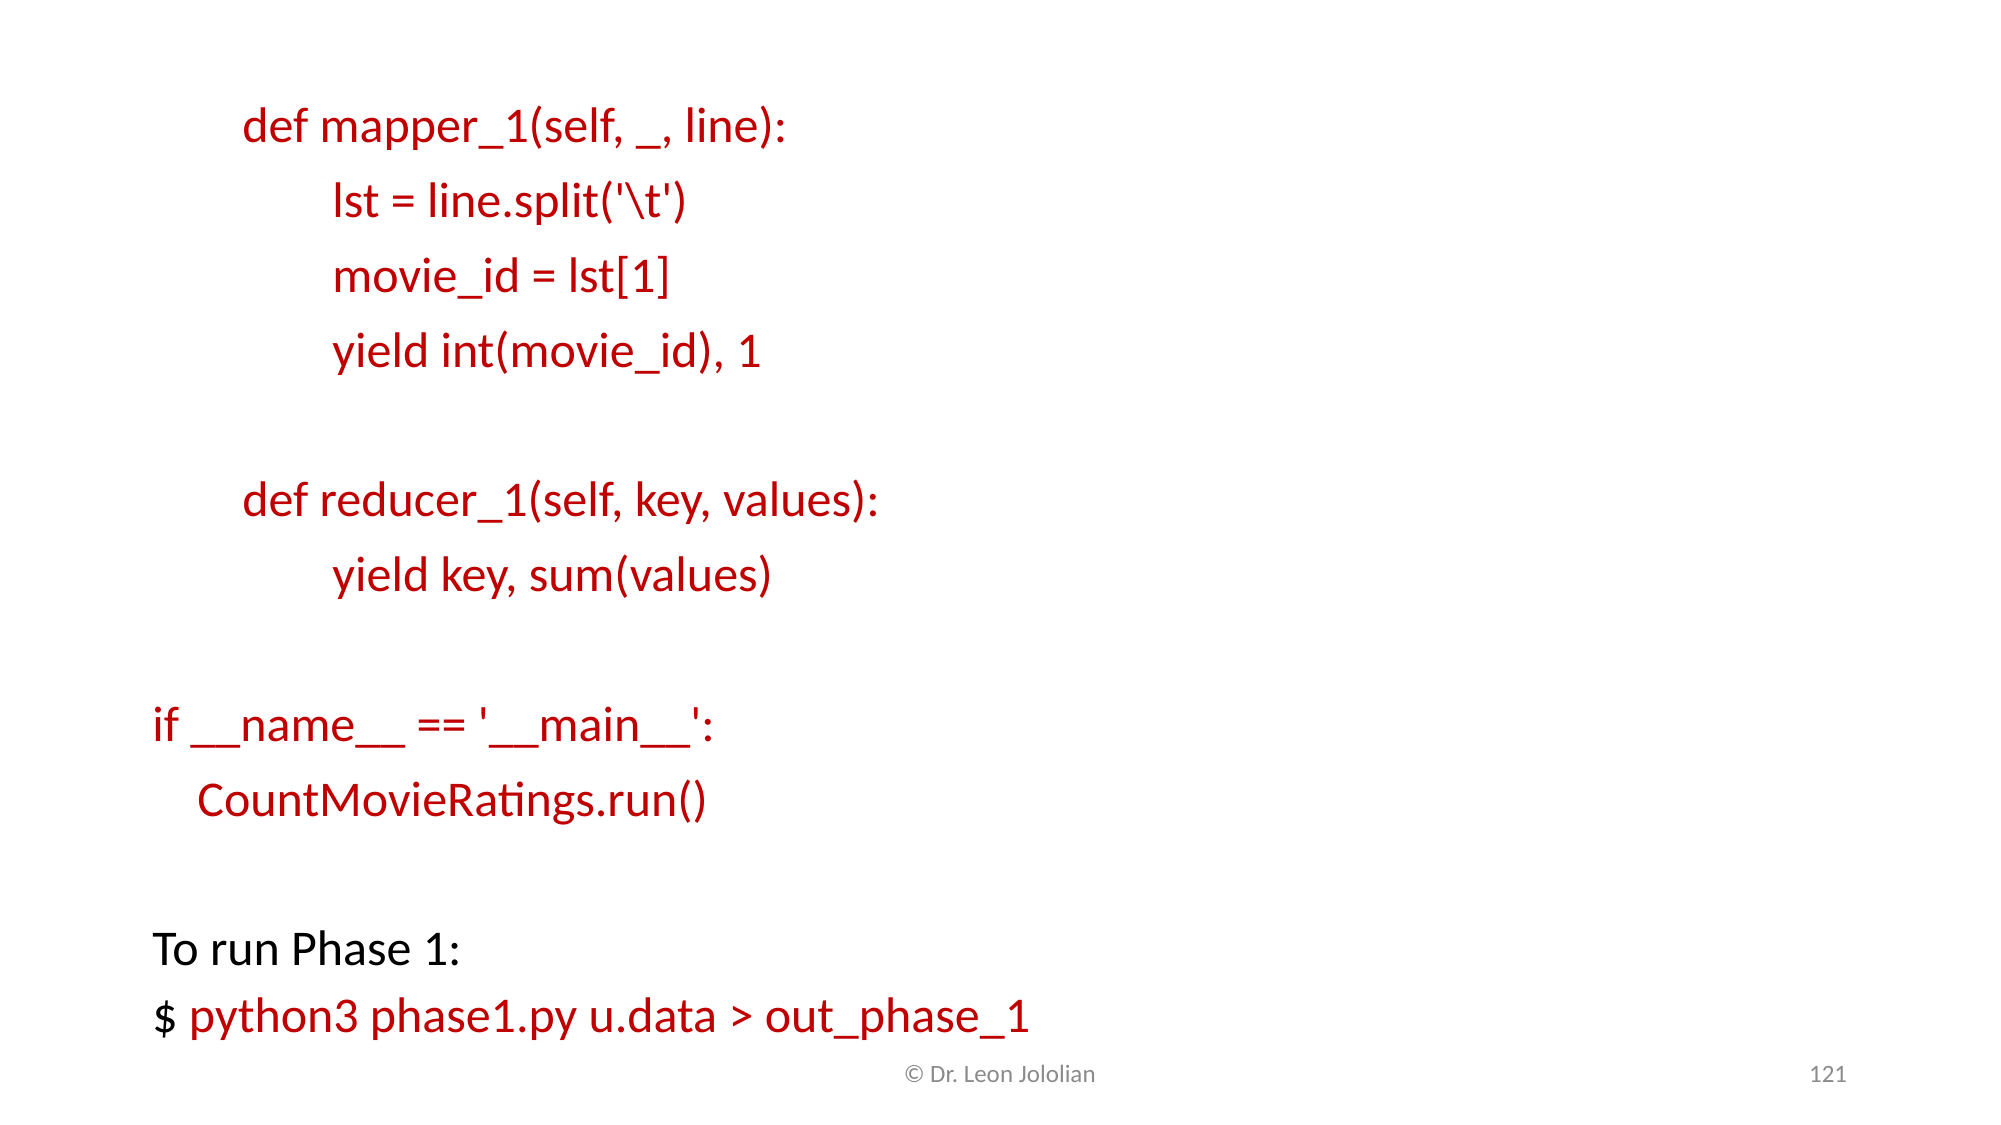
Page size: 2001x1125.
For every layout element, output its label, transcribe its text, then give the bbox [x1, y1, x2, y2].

list def mapper_1(self, _, line): lst = line.split('\t') movie_id = lst[1] yield int(movie_id), 1 def reducer_1(self, key, values): yield key, sum(values) if __name__ == '__main__': CountMovieRatings.run() To run Phase 1: $ python3 phase1.py u.data > out_phase_1 [137, 92, 1863, 1060]
slide_number 121 [1412, 1042, 1863, 1103]
footer © Dr. Leon Jololian [662, 1042, 1338, 1103]
